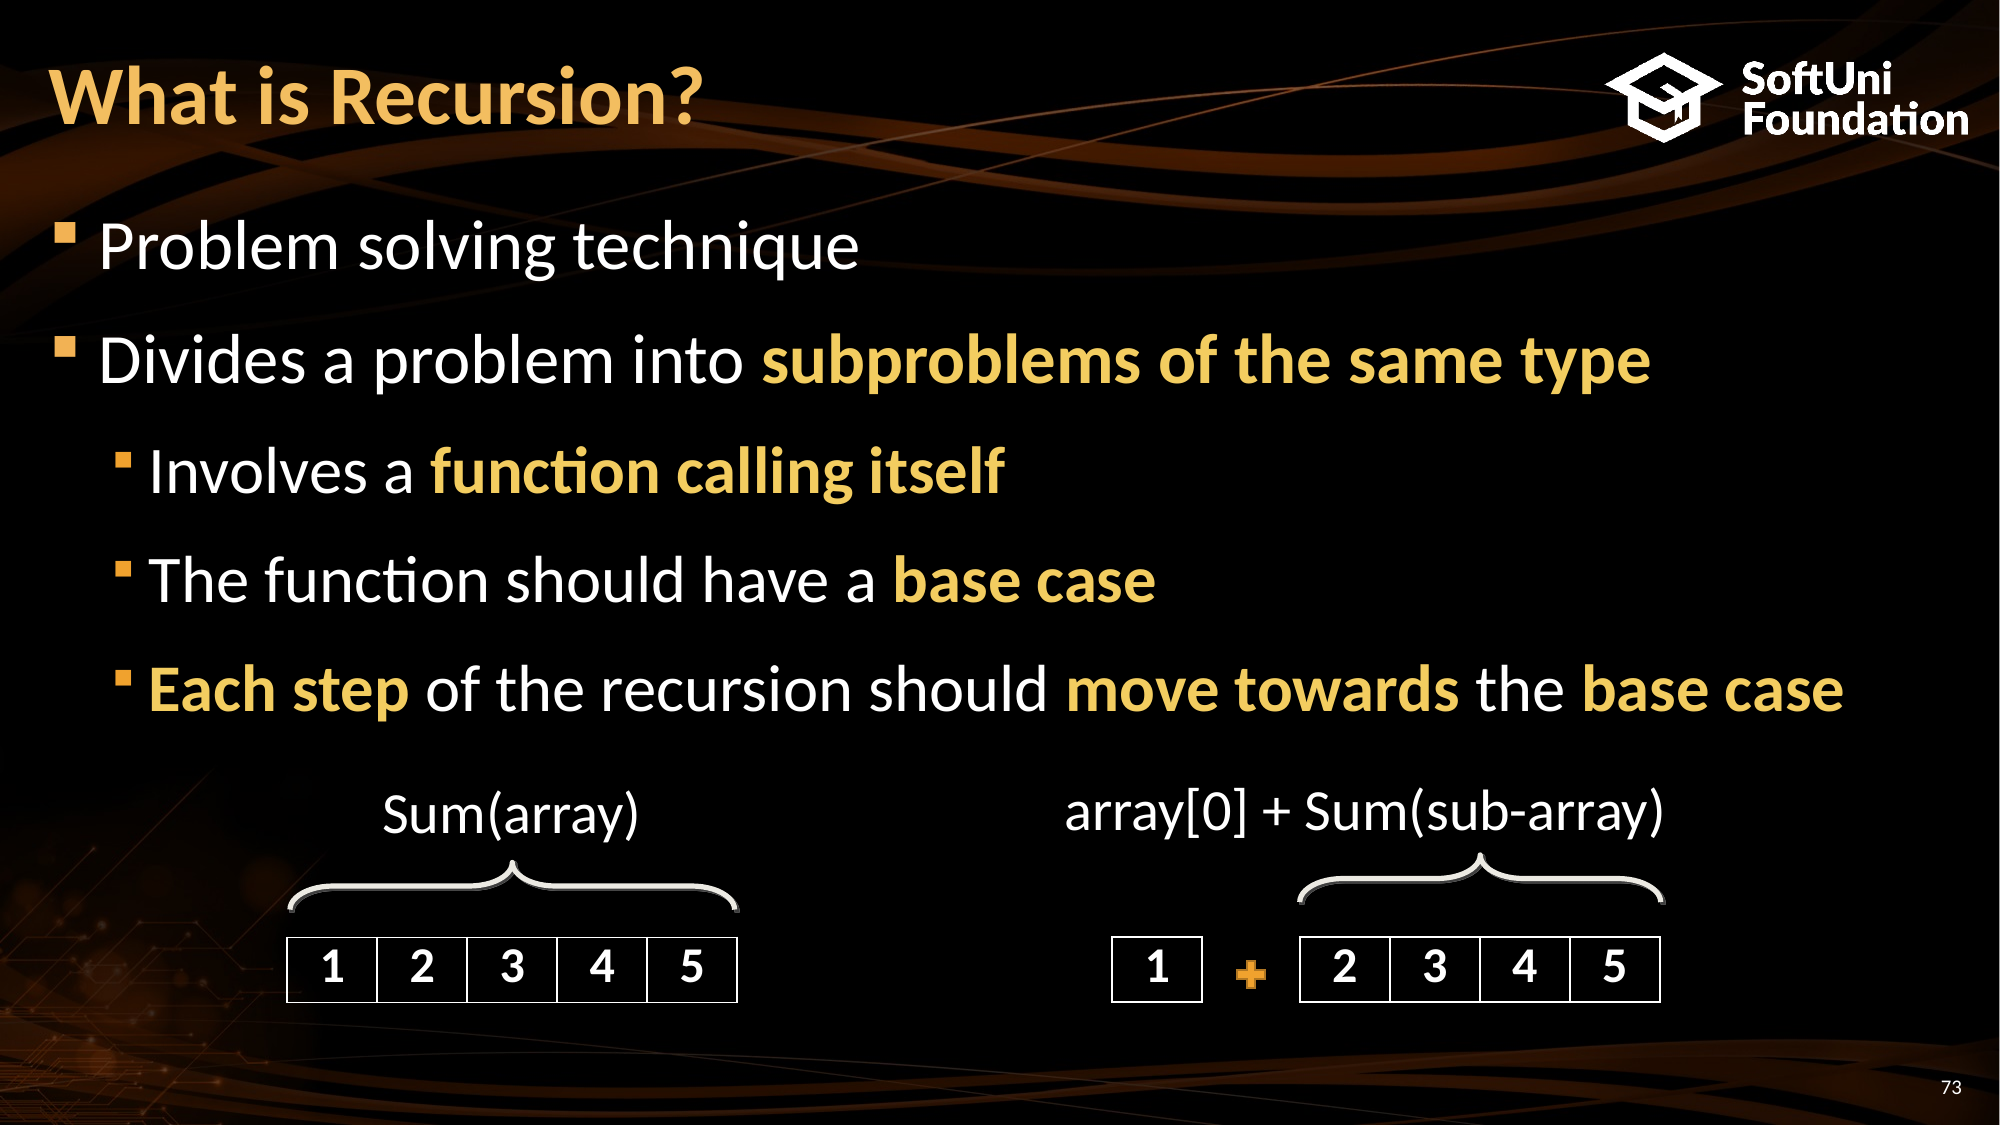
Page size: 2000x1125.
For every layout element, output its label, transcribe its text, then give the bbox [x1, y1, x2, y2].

table_header 5 [1571, 938, 1659, 1001]
list Problem solving technique Divides a problem into subproblems of the same type Involves a function calling itself The function should have a base case Each step of the recursion should move towards the base case [31, 188, 1968, 1103]
table_header 2 [378, 938, 466, 1002]
table_header 1 [1113, 938, 1201, 1001]
text_box Sum(array) [367, 768, 657, 853]
text_box [289, 862, 735, 910]
text_box array[0] + Sum(sub-array) [1049, 764, 1718, 850]
text_box [1236, 960, 1266, 989]
table_header 4 [1481, 938, 1569, 1001]
text_box [1299, 854, 1661, 903]
table_header 3 [1391, 938, 1479, 1001]
table_header 3 [468, 938, 556, 1002]
table_header 2 [1301, 938, 1389, 1001]
picture [0, 0, 2000, 1125]
table_header 4 [558, 938, 646, 1002]
table_header 5 [648, 938, 736, 1002]
title What is Recursion? [30, 6, 1602, 189]
table_header 1 [288, 938, 376, 1002]
